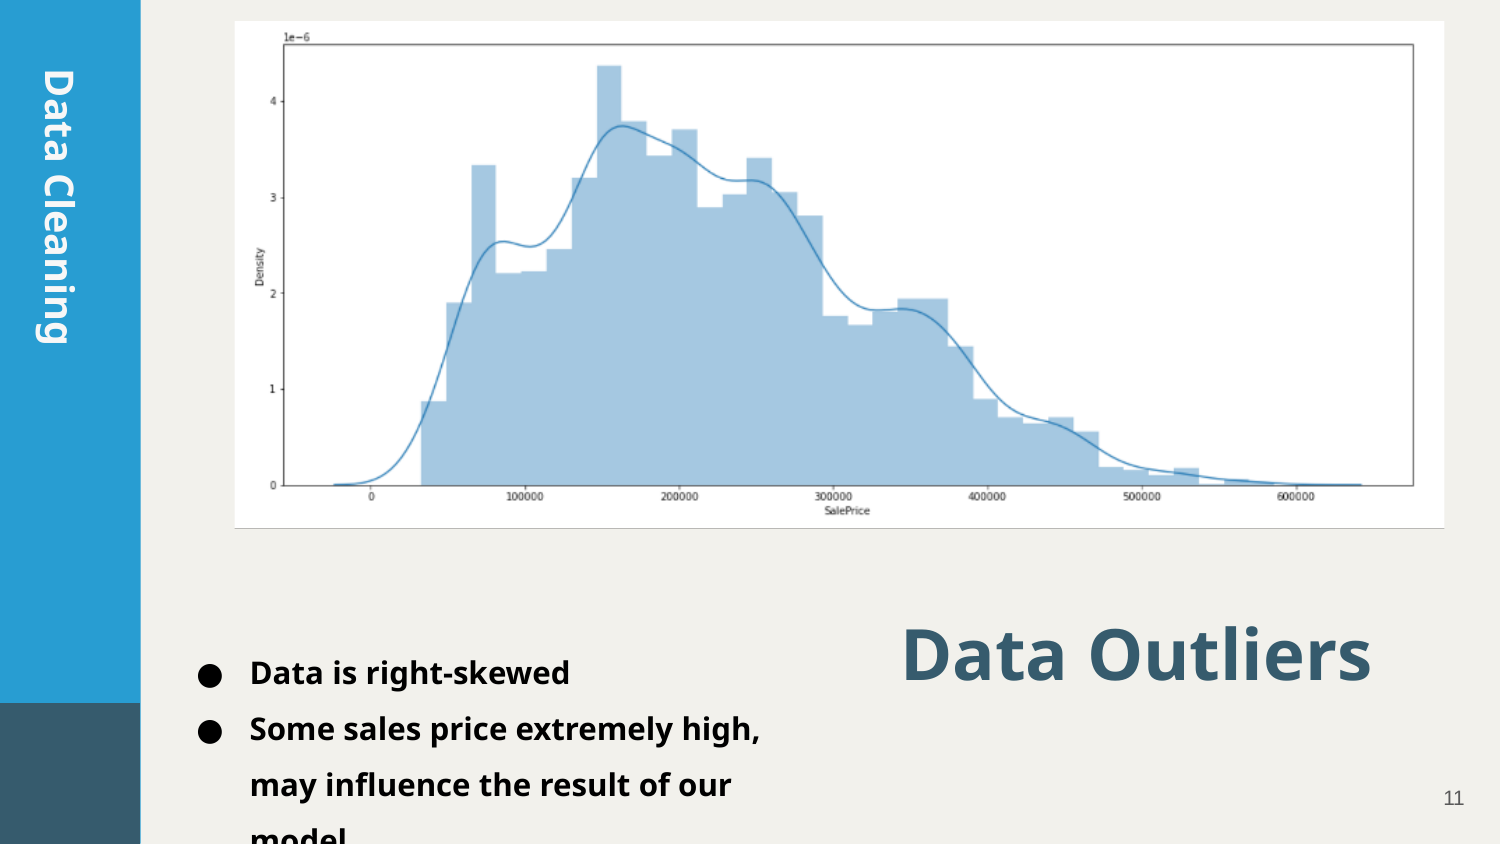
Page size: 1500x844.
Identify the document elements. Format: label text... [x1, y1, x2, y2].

picture [234, 20, 1445, 530]
slide_number 11 [1389, 764, 1480, 830]
text_box Data is right-skewed Some sales price extremely high, may influence the result of our model. [174, 634, 793, 844]
text_box [0, 0, 141, 703]
text_box [0, 703, 141, 844]
text_box Data Cleaning [37, 68, 95, 644]
text_box Data Outliers [900, 600, 1445, 695]
